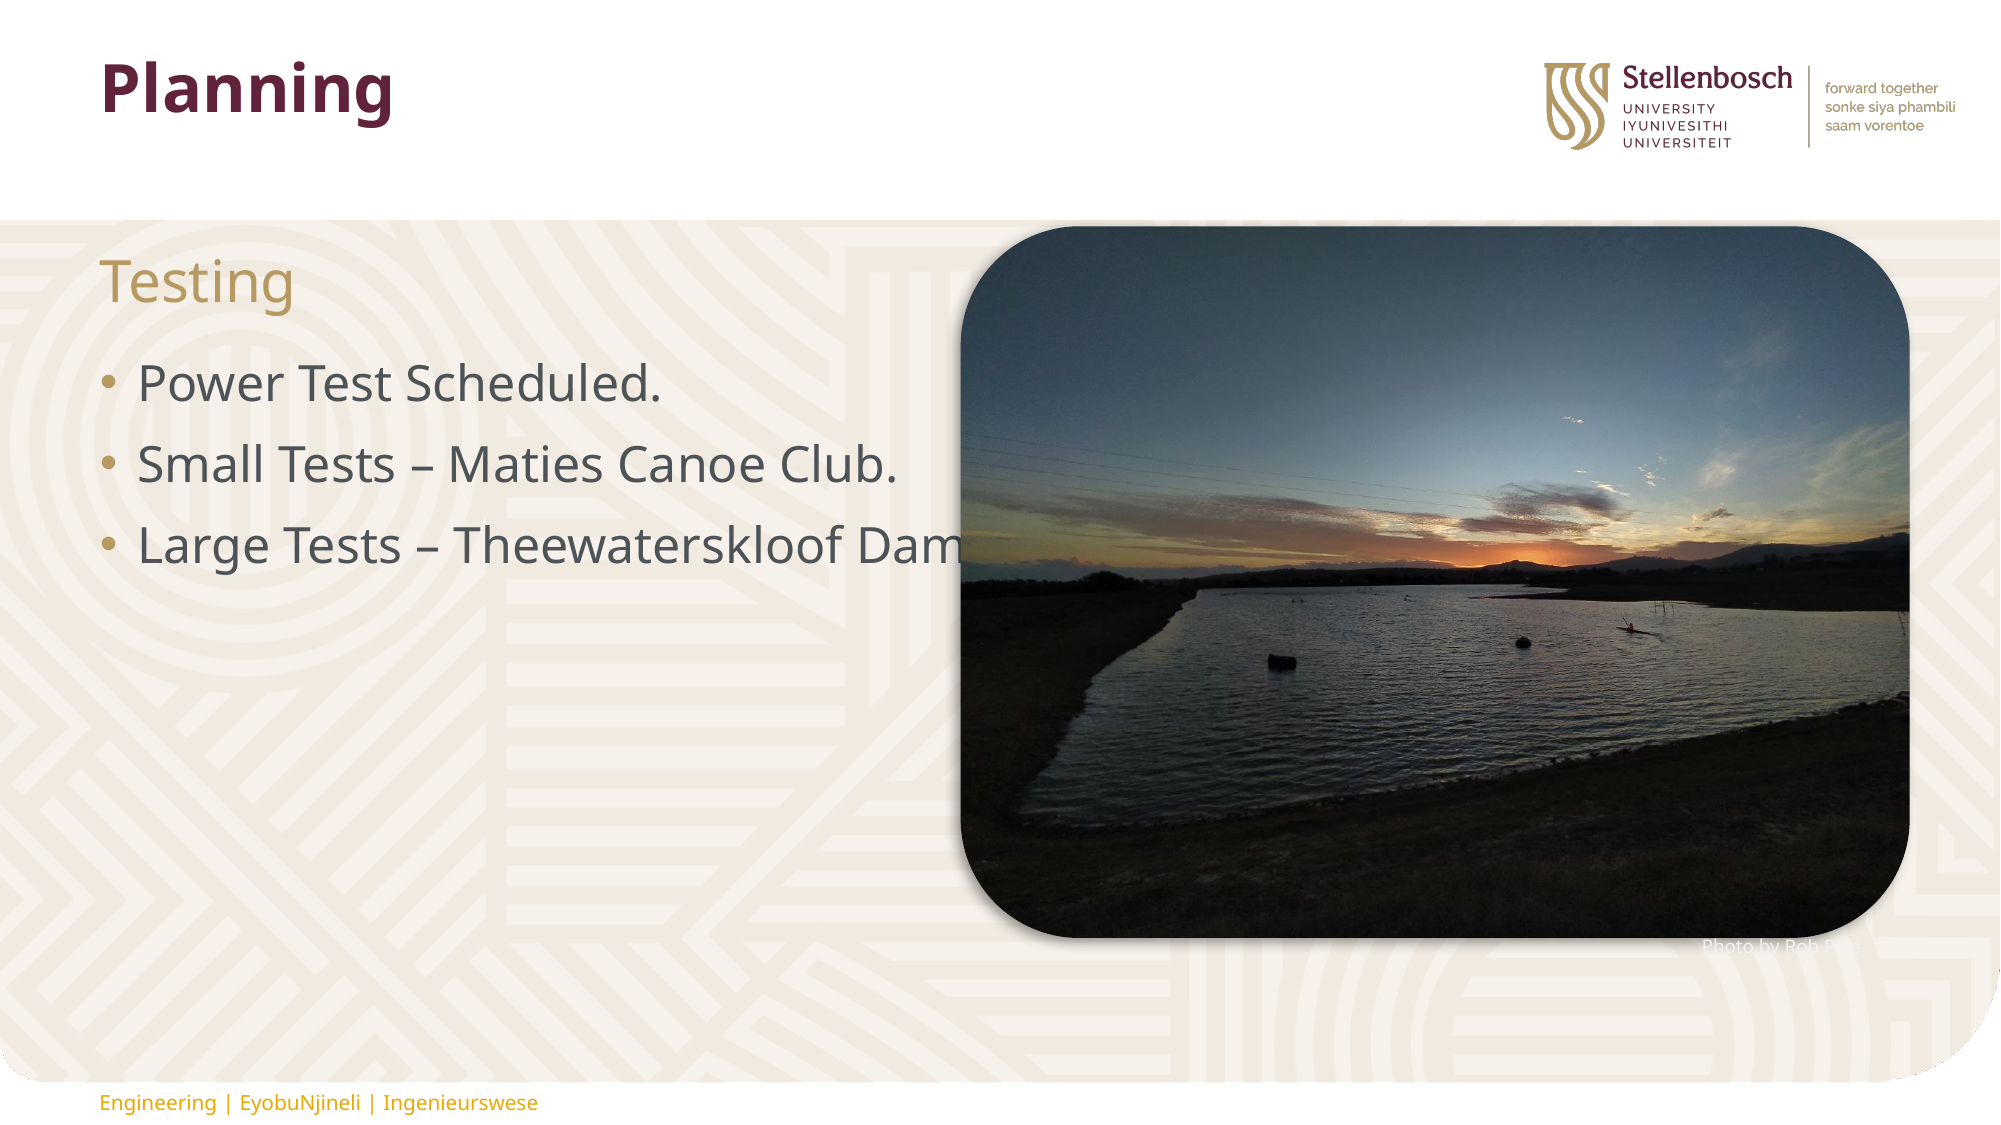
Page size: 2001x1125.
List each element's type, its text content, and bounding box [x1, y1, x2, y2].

title Planning [85, 47, 1452, 215]
list Power Test Scheduled. Small Tests – Maties Canoe Club. Large Tests – Theewaterskloof Dam [85, 344, 1910, 1069]
list Testing [85, 226, 960, 333]
picture [0, 969, 2000, 1125]
picture [960, 226, 1910, 938]
text_box Photo by Rob Pike [1552, 938, 1876, 965]
picture [1499, 21, 2000, 192]
